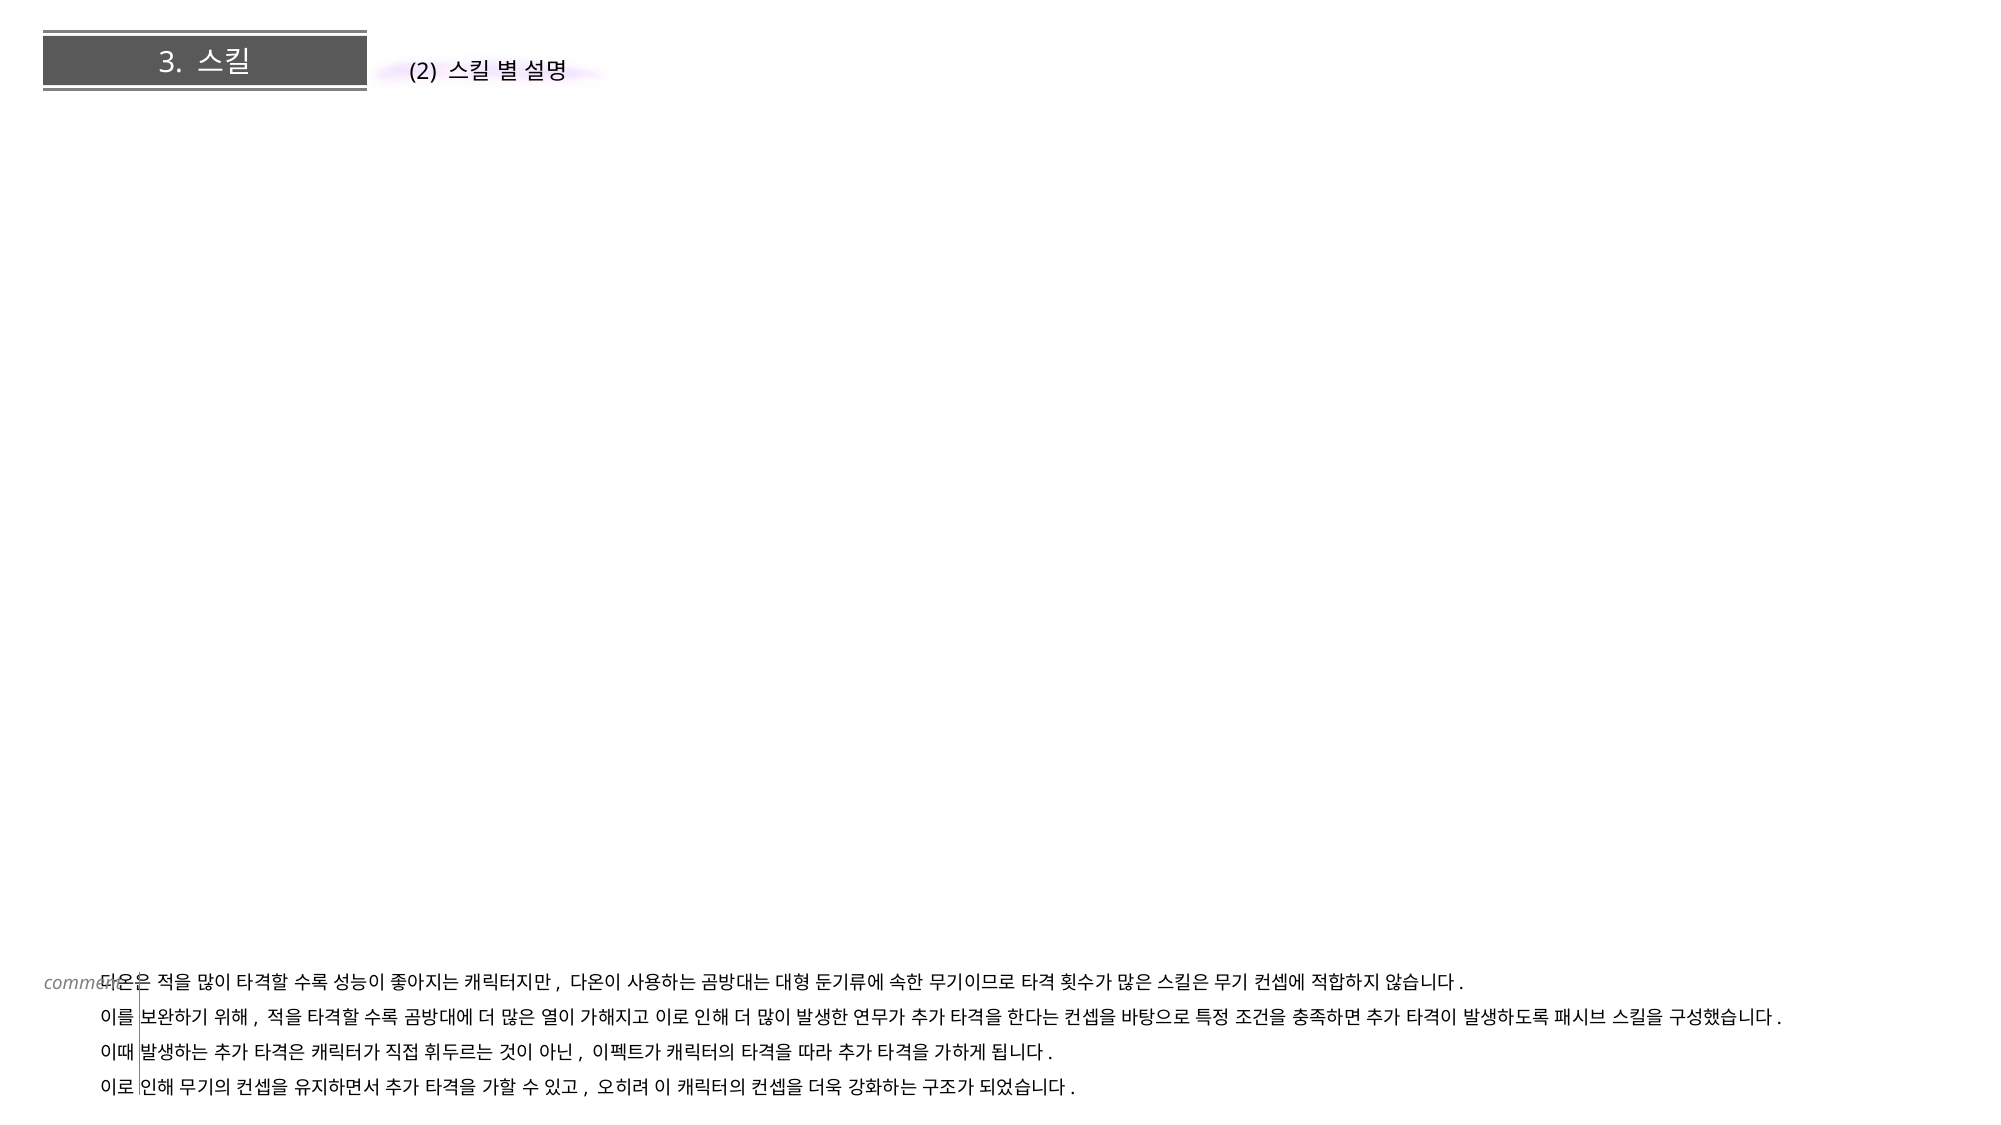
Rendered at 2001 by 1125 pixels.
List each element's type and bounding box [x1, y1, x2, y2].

text_box [42, 946, 1732, 1101]
text_box [42, 30, 368, 91]
text_box [368, 50, 611, 91]
